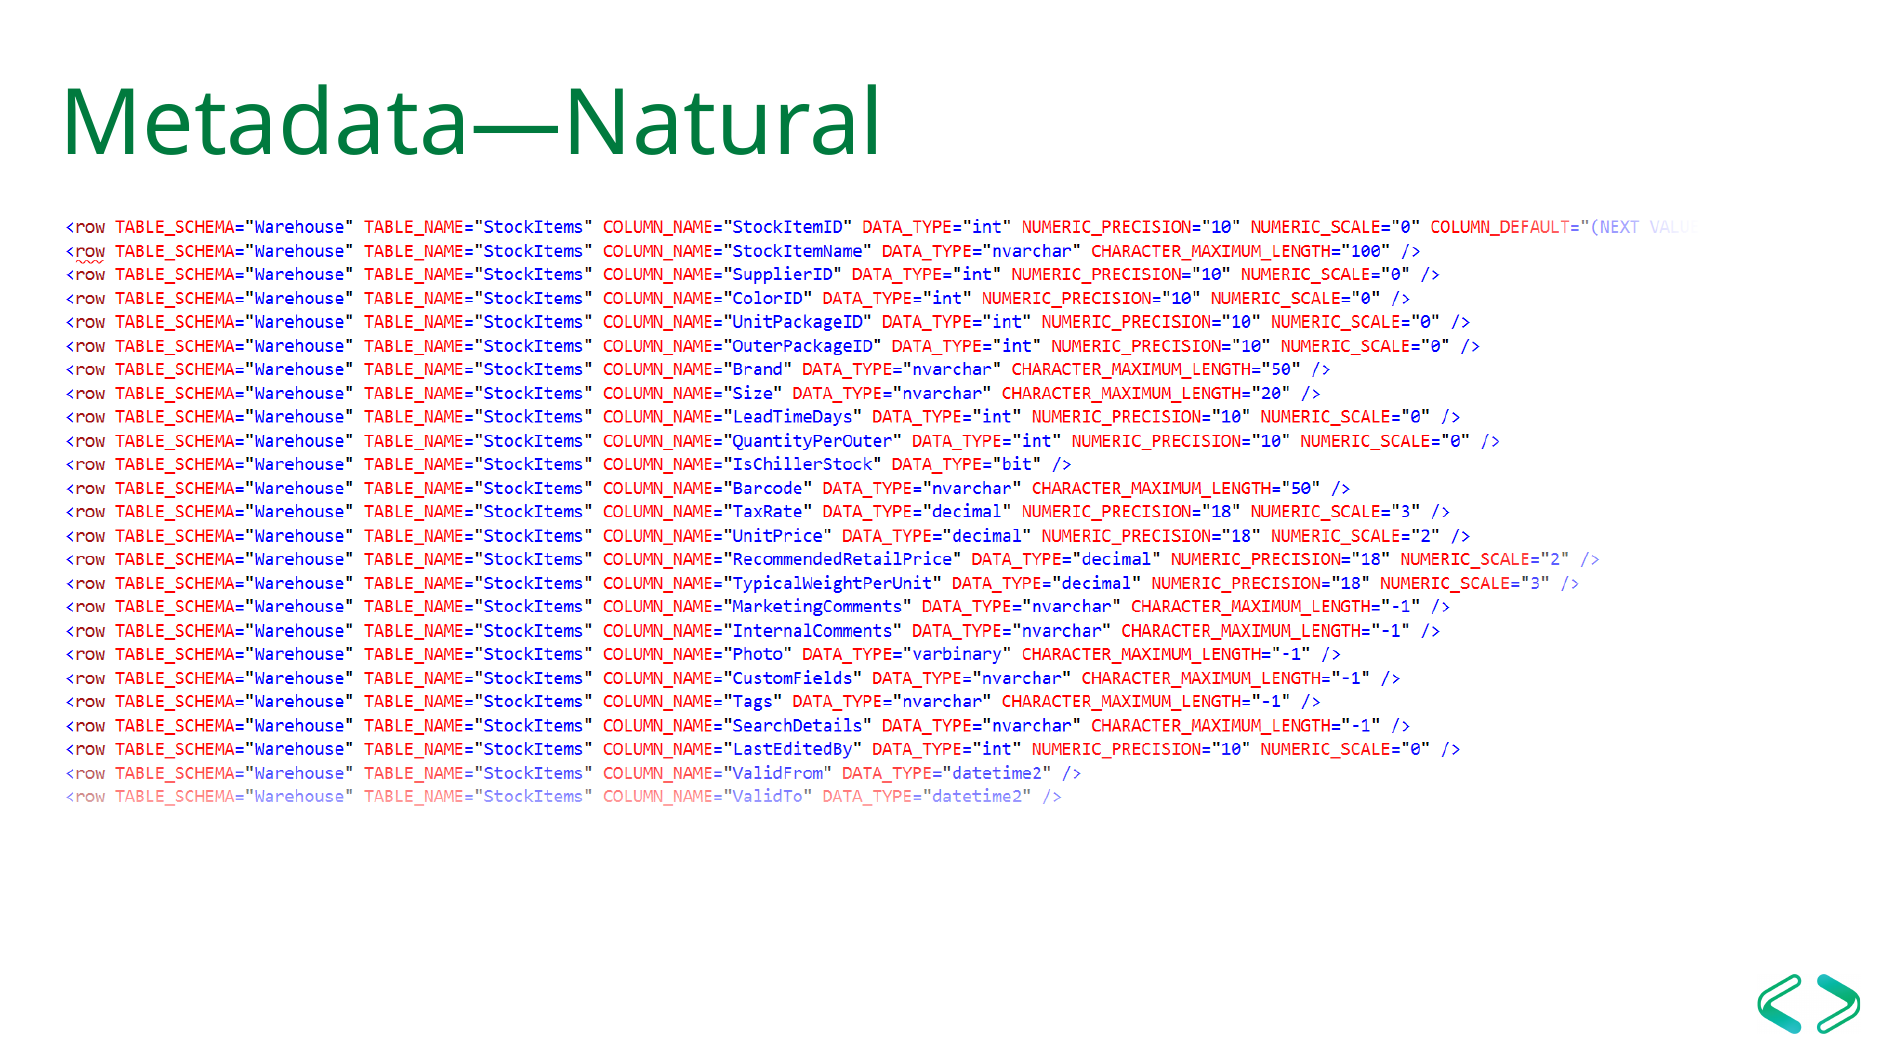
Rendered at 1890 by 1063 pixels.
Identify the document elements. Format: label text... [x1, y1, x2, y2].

title Metadata—Natural [59, 59, 1831, 178]
picture [58, 207, 1710, 839]
